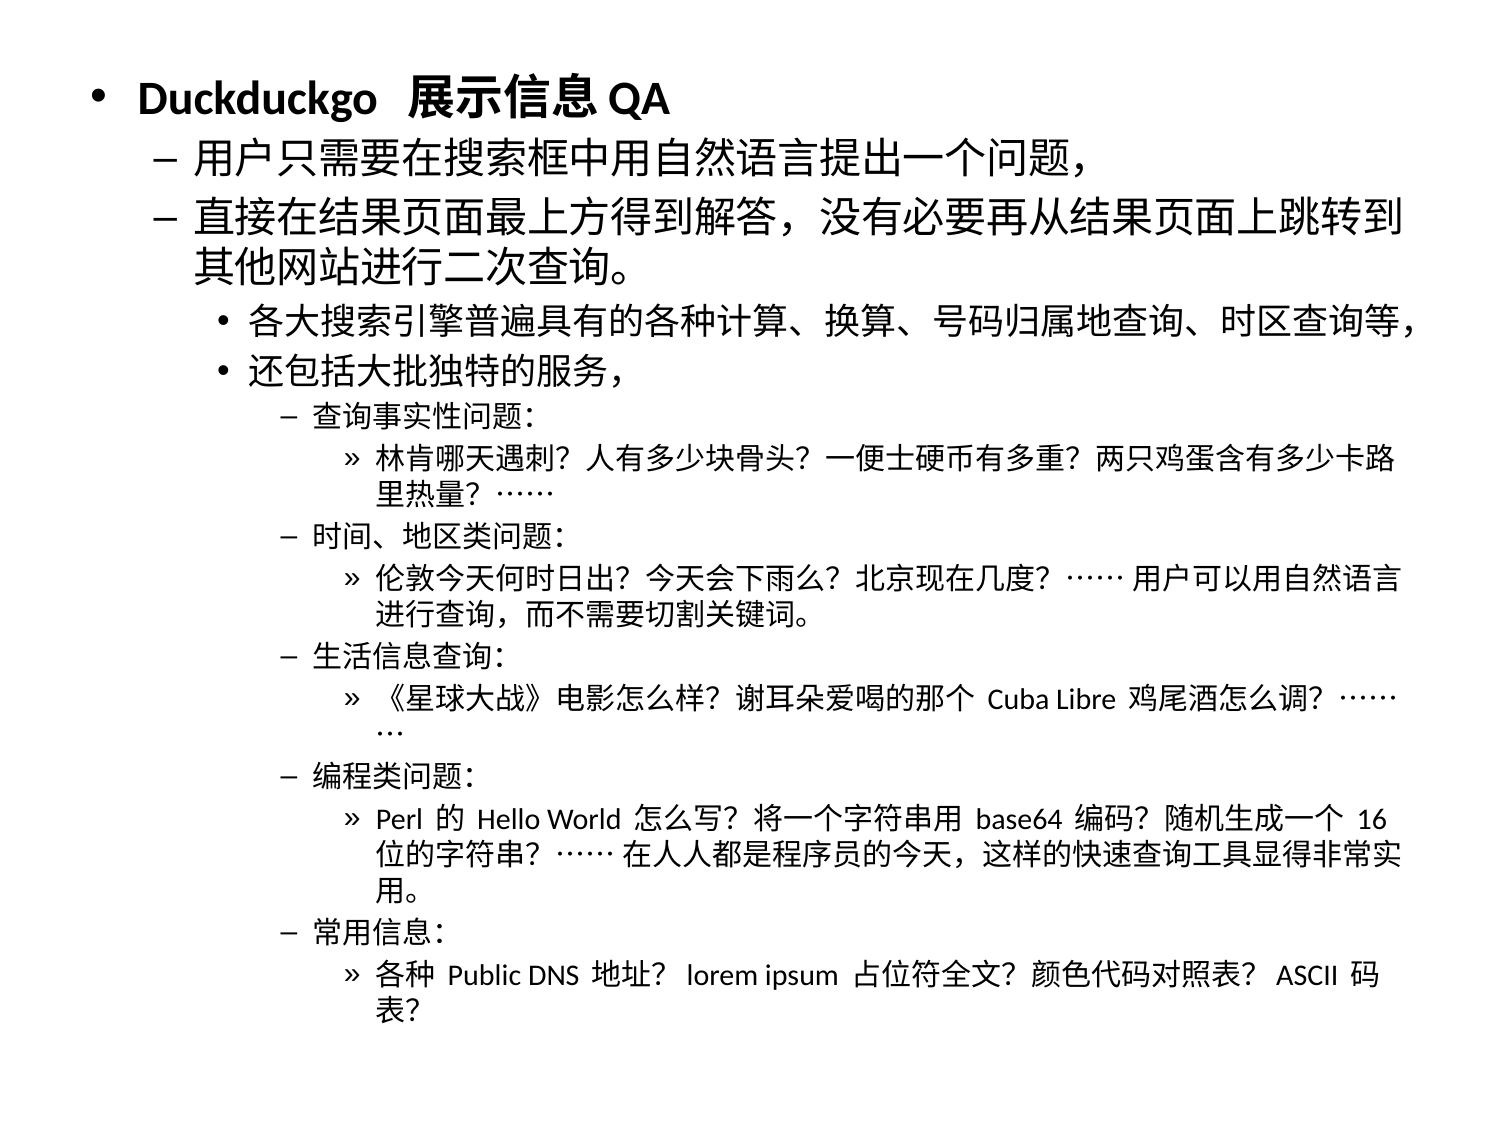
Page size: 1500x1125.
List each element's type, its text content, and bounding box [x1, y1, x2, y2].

list Duckduckgo 展示信息QA 用户只需要在搜索框中用自然语言提出一个问题， 直接在结果页面最上方得到解答，没有必要再从结果页面上跳转到其他网站进行二次查询。 各大搜索引擎普遍具有的各种计算、换算、号码归属地查询、时区查询等， 还包括大批独特的服务， 查询事实性问题： 林肯哪天遇刺？人有多少块骨头？一便士硬币有多重？两只鸡蛋含有多少卡路里热量？…… 时间、地区类问题： 伦敦今天何时日出？今天会下雨么？北京现在几度？…… 用户可以用自然语言进行查询，而不需要切割关键词。 生活信息查询： 《星球大战》电影怎么样？谢耳朵爱喝的那个 Cuba Libre 鸡尾酒怎么调？……… 编程类问题： Perl 的 Hello World 怎么写？将一个字符串用 base64 编码？随机生成一个 16 位的字符串？…… 在人人都是程序员的今天，这样的快速查询工具显得非常实用。 常用信息： 各种 Public DNS 地址？lorem ipsum 占位符全文？颜色代码对照表？ASCII 码表？ [75, 58, 1425, 1090]
